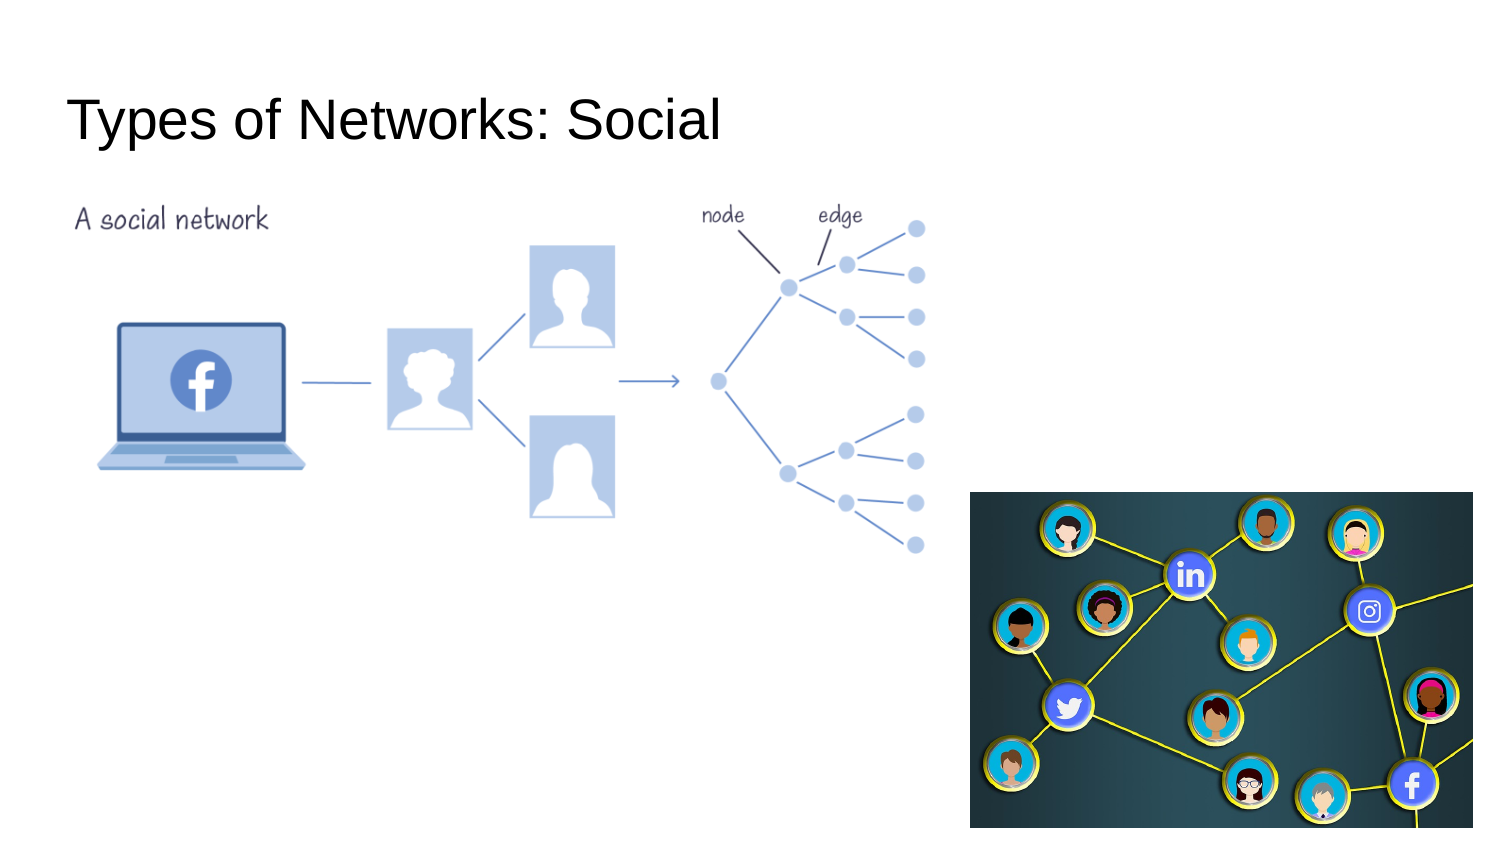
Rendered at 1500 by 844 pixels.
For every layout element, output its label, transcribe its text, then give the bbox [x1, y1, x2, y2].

title Types of Networks: Social [51, 72, 1449, 167]
picture [64, 166, 1473, 828]
